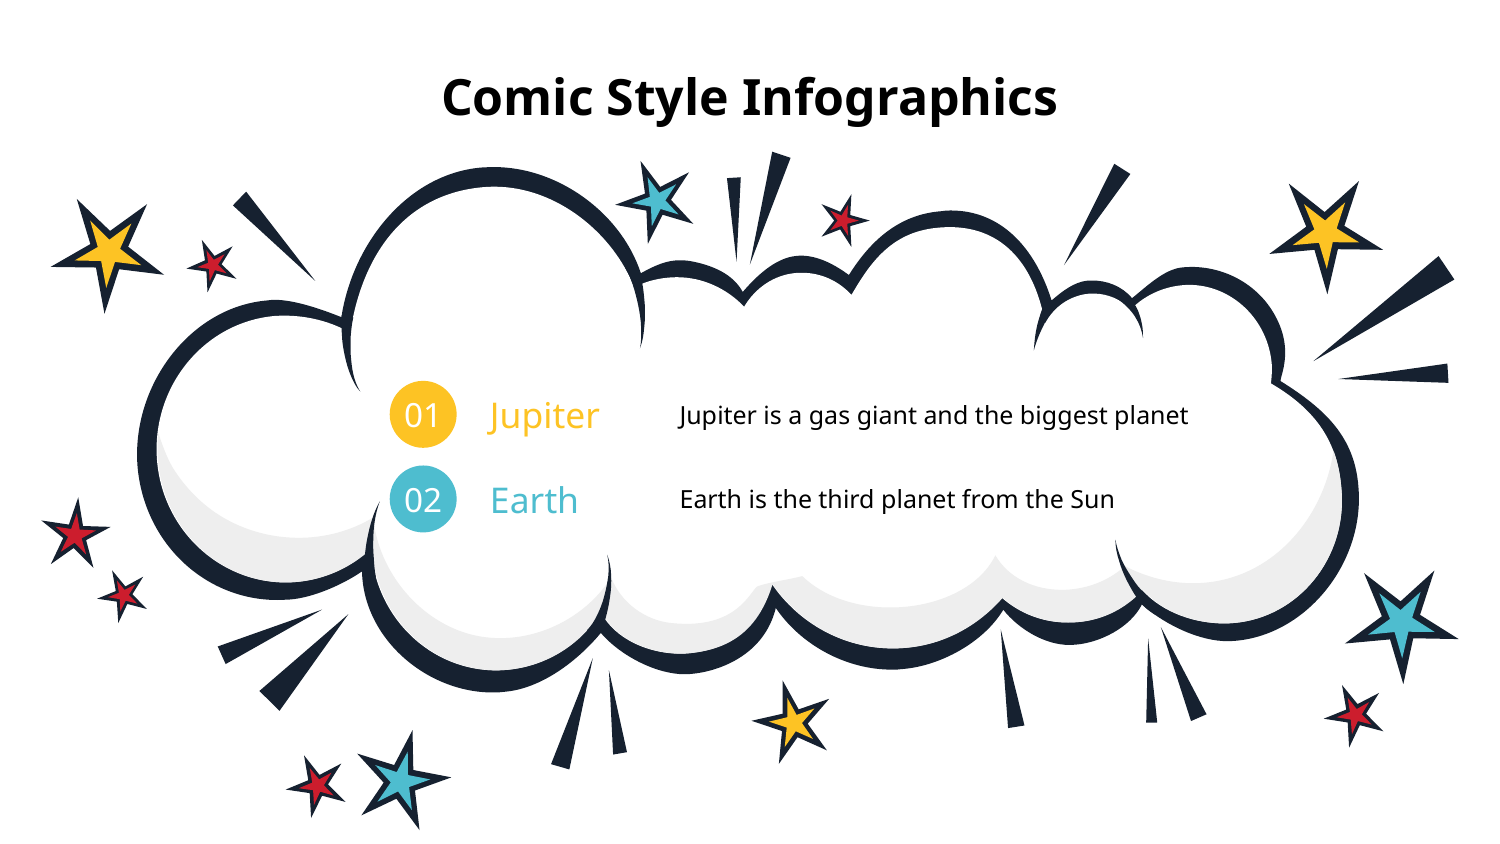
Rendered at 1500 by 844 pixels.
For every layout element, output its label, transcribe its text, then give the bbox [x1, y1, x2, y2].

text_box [41, 151, 1459, 831]
title Comic Style Infographics [29, 50, 1471, 145]
